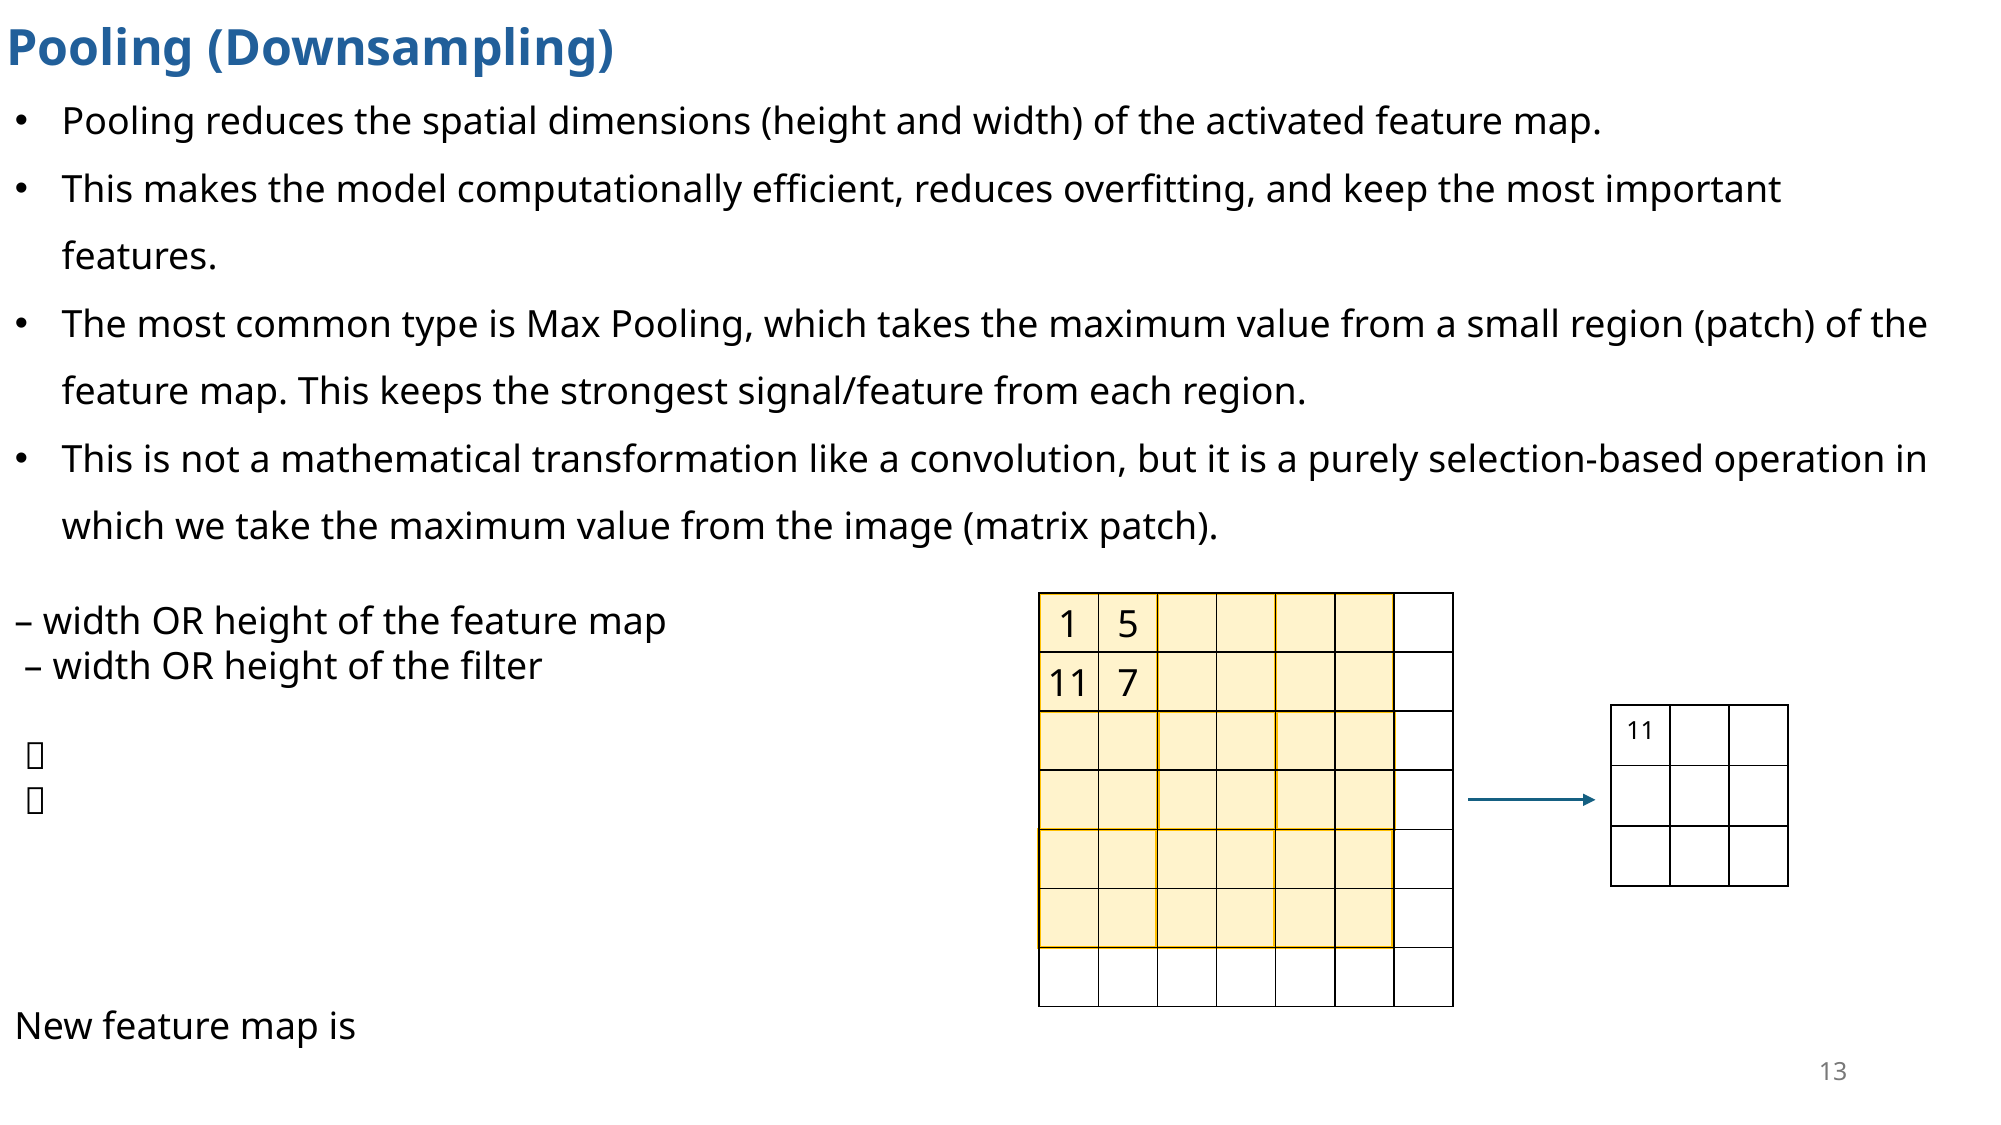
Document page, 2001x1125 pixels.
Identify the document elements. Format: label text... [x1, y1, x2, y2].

table_cell [1099, 948, 1157, 1006]
table_cell [1217, 653, 1275, 710]
table_cell [1217, 889, 1275, 947]
table_cell [1276, 889, 1334, 947]
table_cell [1276, 948, 1334, 1006]
table_cell [1730, 766, 1787, 825]
table_cell [1217, 948, 1275, 1006]
table_cell [1395, 830, 1452, 888]
table_cell [1158, 653, 1216, 710]
table_cell [1276, 712, 1334, 769]
table_cell [1276, 653, 1334, 710]
table_cell [1612, 766, 1669, 825]
text_box Pooling reduces the spatial dimensions (height and width) of the activated feature map. This makes the model computationally efficient, reduces overfitting, and keep the most important features. The most common type is Max Pooling, which takes the maximum value from a small region (patch) of the feature map. This keeps the strongest signal/feature from each region. This is not a mathematical transformation like a convolution, but it is a purely selection-based operation in which we take the maximum value from the image (matrix patch). [0, 67, 1962, 555]
table_cell [1336, 830, 1393, 888]
table_cell [1040, 948, 1098, 1006]
text_box Pooling (Downsampling) [0, 8, 630, 67]
table_header [1671, 706, 1728, 765]
table_cell [1217, 771, 1275, 829]
table_cell [1276, 830, 1334, 888]
table_cell [1612, 827, 1669, 885]
table_cell [1395, 948, 1452, 1006]
table_cell [1040, 830, 1098, 888]
table_cell [1730, 827, 1787, 885]
table_cell [1336, 948, 1393, 1006]
table_cell 7 [1099, 653, 1157, 710]
table_cell [1217, 830, 1275, 888]
table_cell [1099, 771, 1157, 829]
table_header 5 [1099, 594, 1157, 651]
table_cell [1671, 827, 1728, 885]
table_cell [1395, 712, 1452, 769]
table_cell [1217, 712, 1275, 769]
table_header [1158, 594, 1216, 651]
table_cell [1040, 712, 1098, 769]
table_cell [1040, 889, 1098, 947]
table_cell [1395, 653, 1452, 710]
table_cell [1099, 712, 1157, 769]
table_cell [1276, 771, 1334, 829]
table_header 11 [1612, 706, 1669, 765]
table_header [1336, 594, 1393, 651]
table_cell [1671, 766, 1728, 825]
table_header 1 [1040, 594, 1098, 651]
table_header [1730, 706, 1787, 765]
table_header [1276, 594, 1334, 651]
table_cell [1099, 830, 1157, 888]
table_cell [1395, 889, 1452, 947]
table_header [1217, 594, 1275, 651]
table_cell [1158, 889, 1216, 947]
table_cell [1158, 830, 1216, 888]
slide_number 13 [1412, 1042, 1863, 1103]
table_header [1395, 594, 1452, 651]
table_cell [1336, 771, 1393, 829]
table_cell [1336, 653, 1393, 710]
table_cell [1158, 712, 1216, 769]
table_cell [1099, 889, 1157, 947]
table_cell [1395, 771, 1452, 829]
table_cell [1336, 889, 1393, 947]
table_cell [1336, 712, 1393, 769]
table_cell [1158, 771, 1216, 829]
table_cell [1158, 948, 1216, 1006]
table_cell [1040, 771, 1098, 829]
table_cell 11 [1040, 653, 1098, 710]
